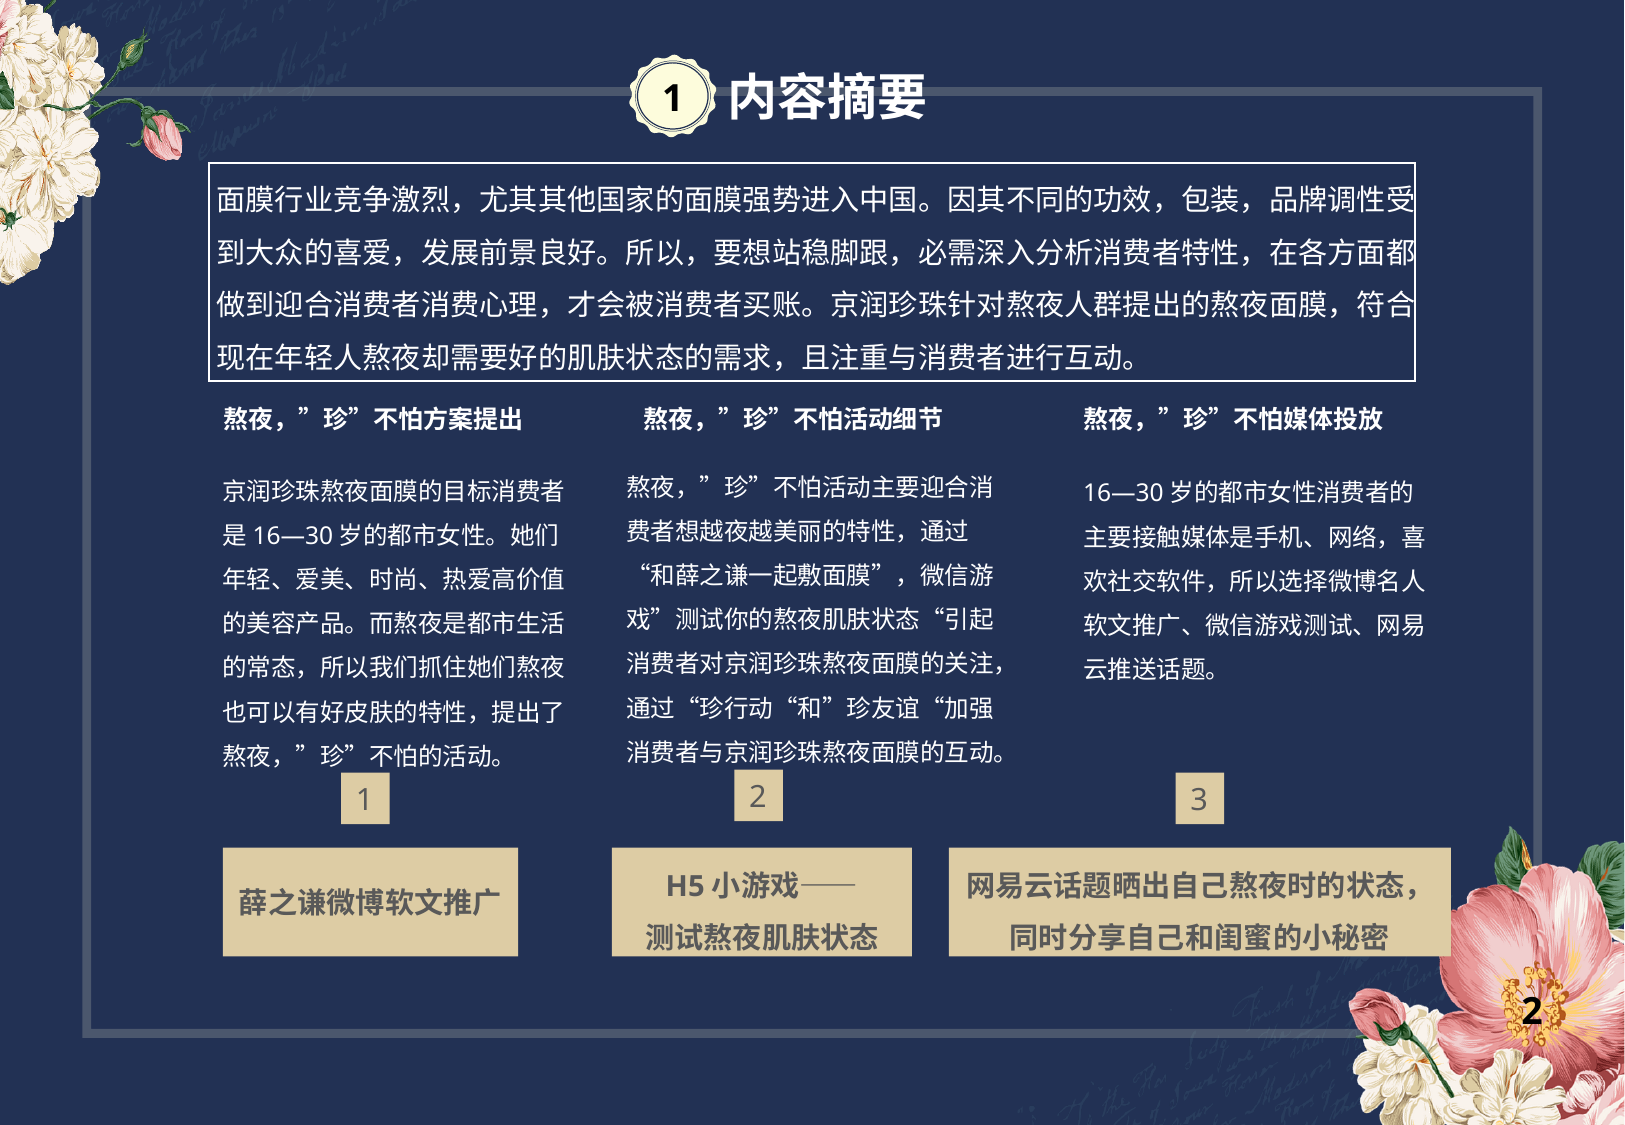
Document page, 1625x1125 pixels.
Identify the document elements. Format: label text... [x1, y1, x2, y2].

text_box 3 [1175, 772, 1225, 825]
text_box 熬夜，”珍”不怕媒体投放 [1068, 396, 1451, 441]
text_box 1 [341, 772, 390, 825]
text_box 16—30岁的都市女性消费者的主要接触媒体是手机、网络，喜欢社交软件，所以选择微博名人软文推广、微信游戏测试、网易云推送话题。 [1068, 455, 1443, 691]
text_box 薛之谦微博软文推广 [222, 847, 519, 957]
text_box 熬夜，”珍”不怕活动细节 [628, 395, 1024, 441]
text_box 2 [1506, 979, 1588, 1039]
picture [1168, 690, 1625, 1125]
text_box 京润珍珠熬夜面膜的目标消费者是16—30岁的都市女性。她们年轻、爱美、时尚、热爱高价值的美容产品。而熬夜是都市生活的常态，所以我们抓住她们熬夜也可以有好皮肤的特性，提出了熬夜，”珍”不怕的活动。 [207, 453, 589, 778]
text_box H5小游戏—— 测试熬夜肌肤状态 [611, 847, 912, 957]
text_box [628, 54, 718, 138]
text_box [208, 162, 1416, 382]
text_box 网易云话题晒出自己熬夜时的状态， 同时分享自己和闺蜜的小秘密 [948, 847, 1451, 957]
text_box 熬夜，”珍”不怕活动主要迎合消费者想越夜越美丽的特性，通过“和薛之谦一起敷面膜”，微信游戏”测试你的熬夜肌肤状态“引起消费者对京润珍珠熬夜面膜的关注，通过“珍行动“和”珍友谊“加强消费者与京润珍珠熬夜面膜的互动。 [611, 449, 1013, 774]
text_box 内容摘要 [718, 57, 943, 133]
picture [0, 0, 191, 338]
text_box 面膜行业竞争激烈，尤其其他国家的面膜强势进入中国。因其不同的功效，包装，品牌调性受到大众的喜爱，发展前景良好。所以，要想站稳脚跟，必需深入分析消费者特性，在各方面都做到迎合消费者消费心理，才会被消费者买账。京润珍珠针对熬夜人群提出的熬夜面膜，符合现在年轻人熬夜却需要好的肌肤状态的需求，且注重与消费者进行互动。 [201, 156, 1451, 382]
text_box 熬夜，”珍”不怕方案提出 [209, 395, 591, 441]
text_box 2 [734, 769, 783, 822]
